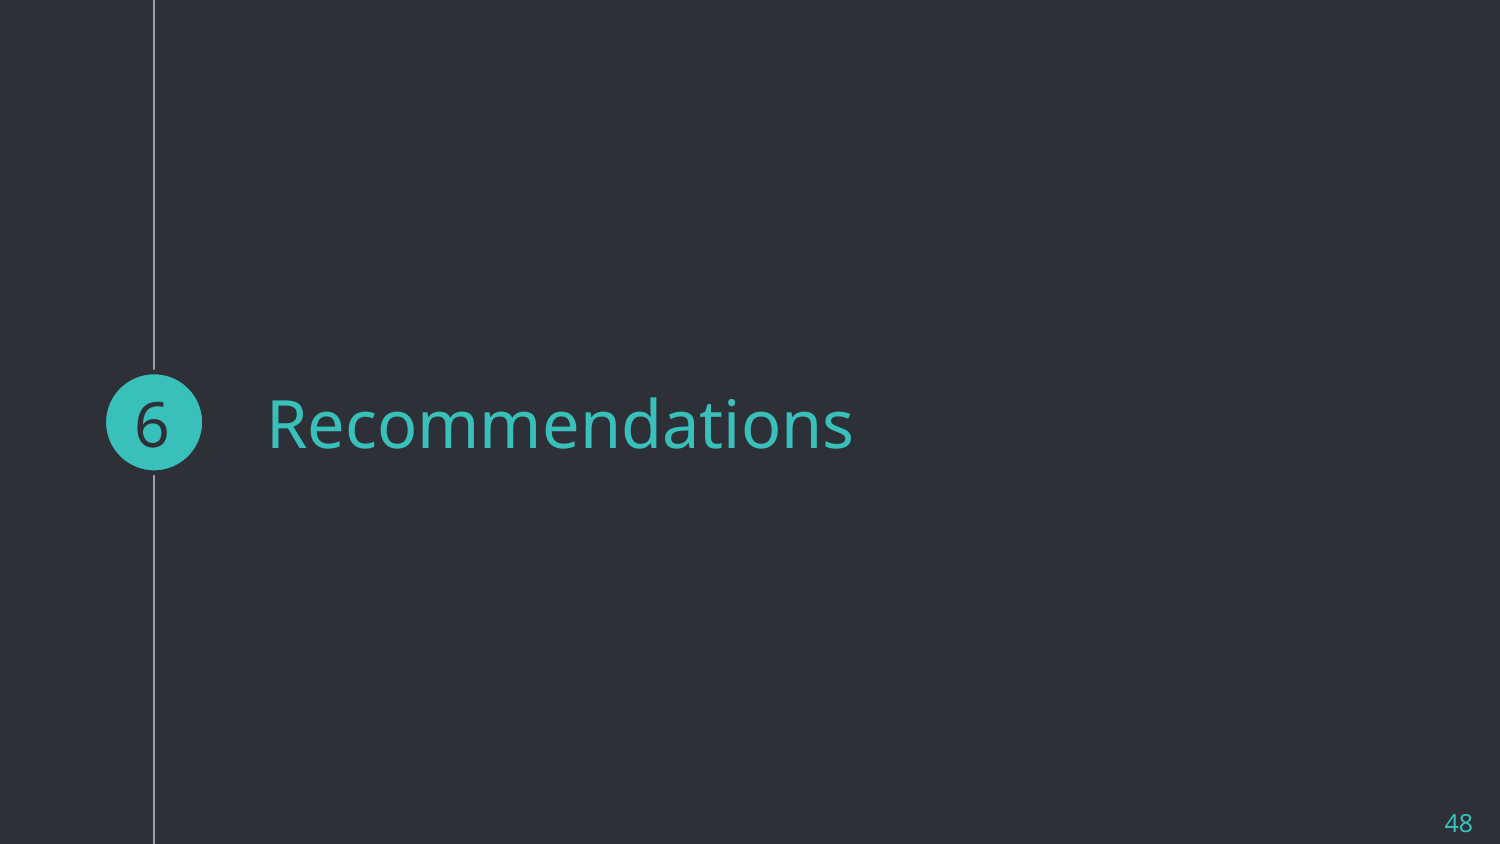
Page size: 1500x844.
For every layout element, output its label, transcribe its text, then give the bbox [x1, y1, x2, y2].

text_box 6 [86, 373, 218, 471]
title Recommendations [250, 378, 1362, 466]
slide_number 48 [1398, 792, 1489, 844]
